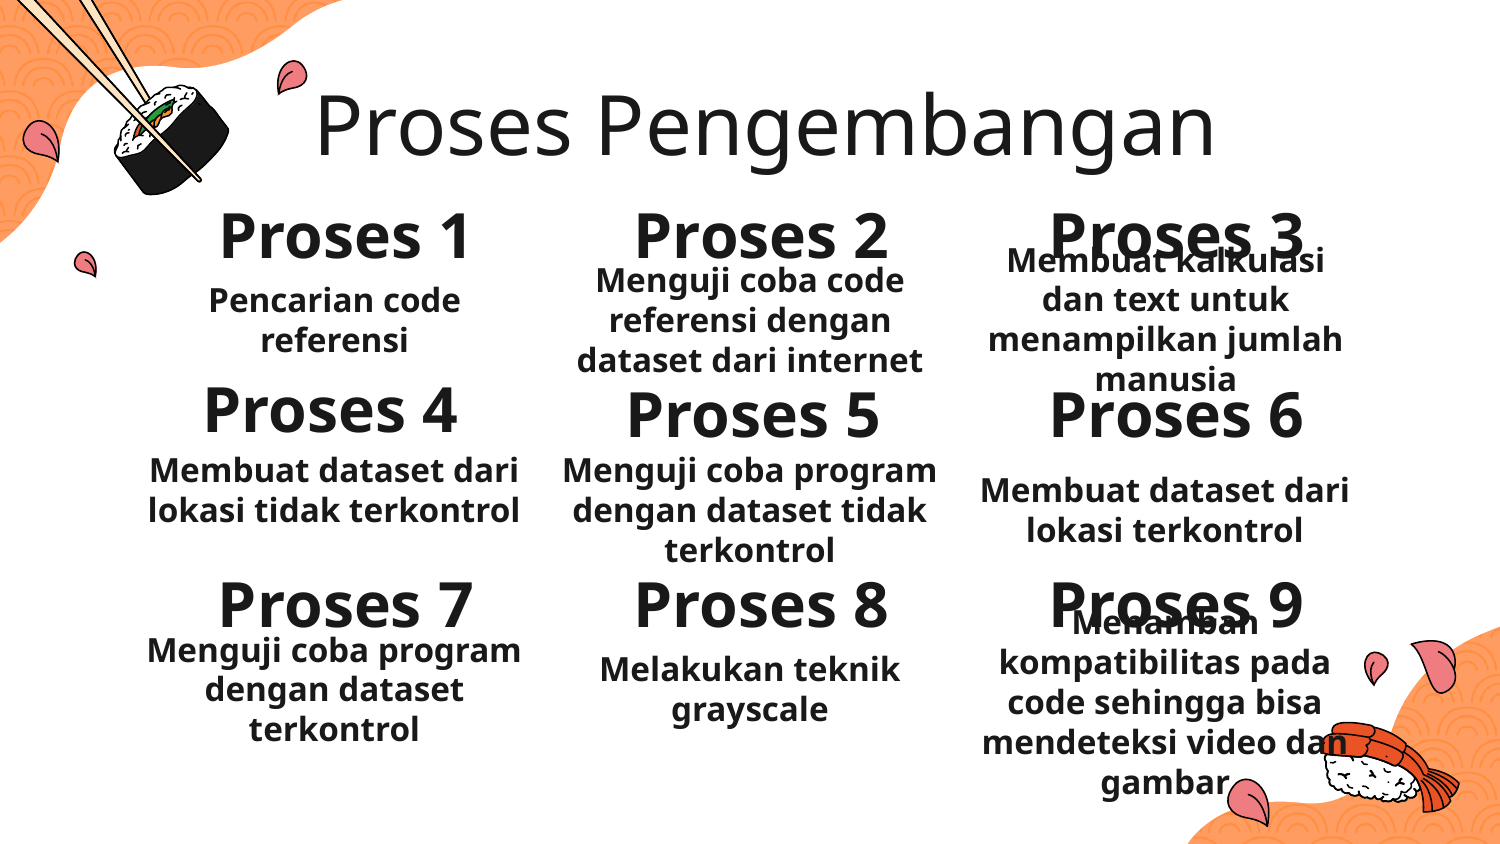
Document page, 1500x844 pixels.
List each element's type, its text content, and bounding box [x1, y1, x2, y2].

title Menguji coba program dengan dataset tidak terkontrol [542, 456, 957, 562]
title Proses 1 [172, 180, 521, 256]
title Proses 7 [172, 550, 520, 626]
title Proses 6 [1002, 360, 1351, 435]
title Menambah kompatibilitas pada code sehingga bisa mendeteksi video dan gambar [957, 636, 1373, 767]
picture [94, 0, 339, 67]
title Proses 4 [156, 355, 505, 440]
title Menguji coba program dengan dataset terkontrol [127, 636, 542, 742]
title Proses Pengembangan [134, 57, 1399, 181]
picture [1189, 627, 1500, 844]
title Membuat dataset dari lokasi terkontrol [957, 456, 1373, 562]
title Proses 2 [587, 180, 936, 256]
title Proses 5 [579, 360, 928, 435]
picture [37, 0, 122, 75]
title Menguji coba code referensi dengan dataset dari internet [542, 266, 958, 372]
title Membuat kalkulasi dan text untuk menampilkan jumlah manusia [958, 265, 1374, 372]
title Proses 3 [1003, 180, 1351, 256]
title Proses 9 [1002, 550, 1351, 626]
title Pencarian code referensi [127, 266, 542, 372]
picture [0, 0, 97, 242]
title Melakukan teknik grayscale [542, 636, 957, 742]
title Membuat dataset dari lokasi tidak terkontrol [126, 456, 542, 562]
title Proses 8 [587, 550, 936, 626]
